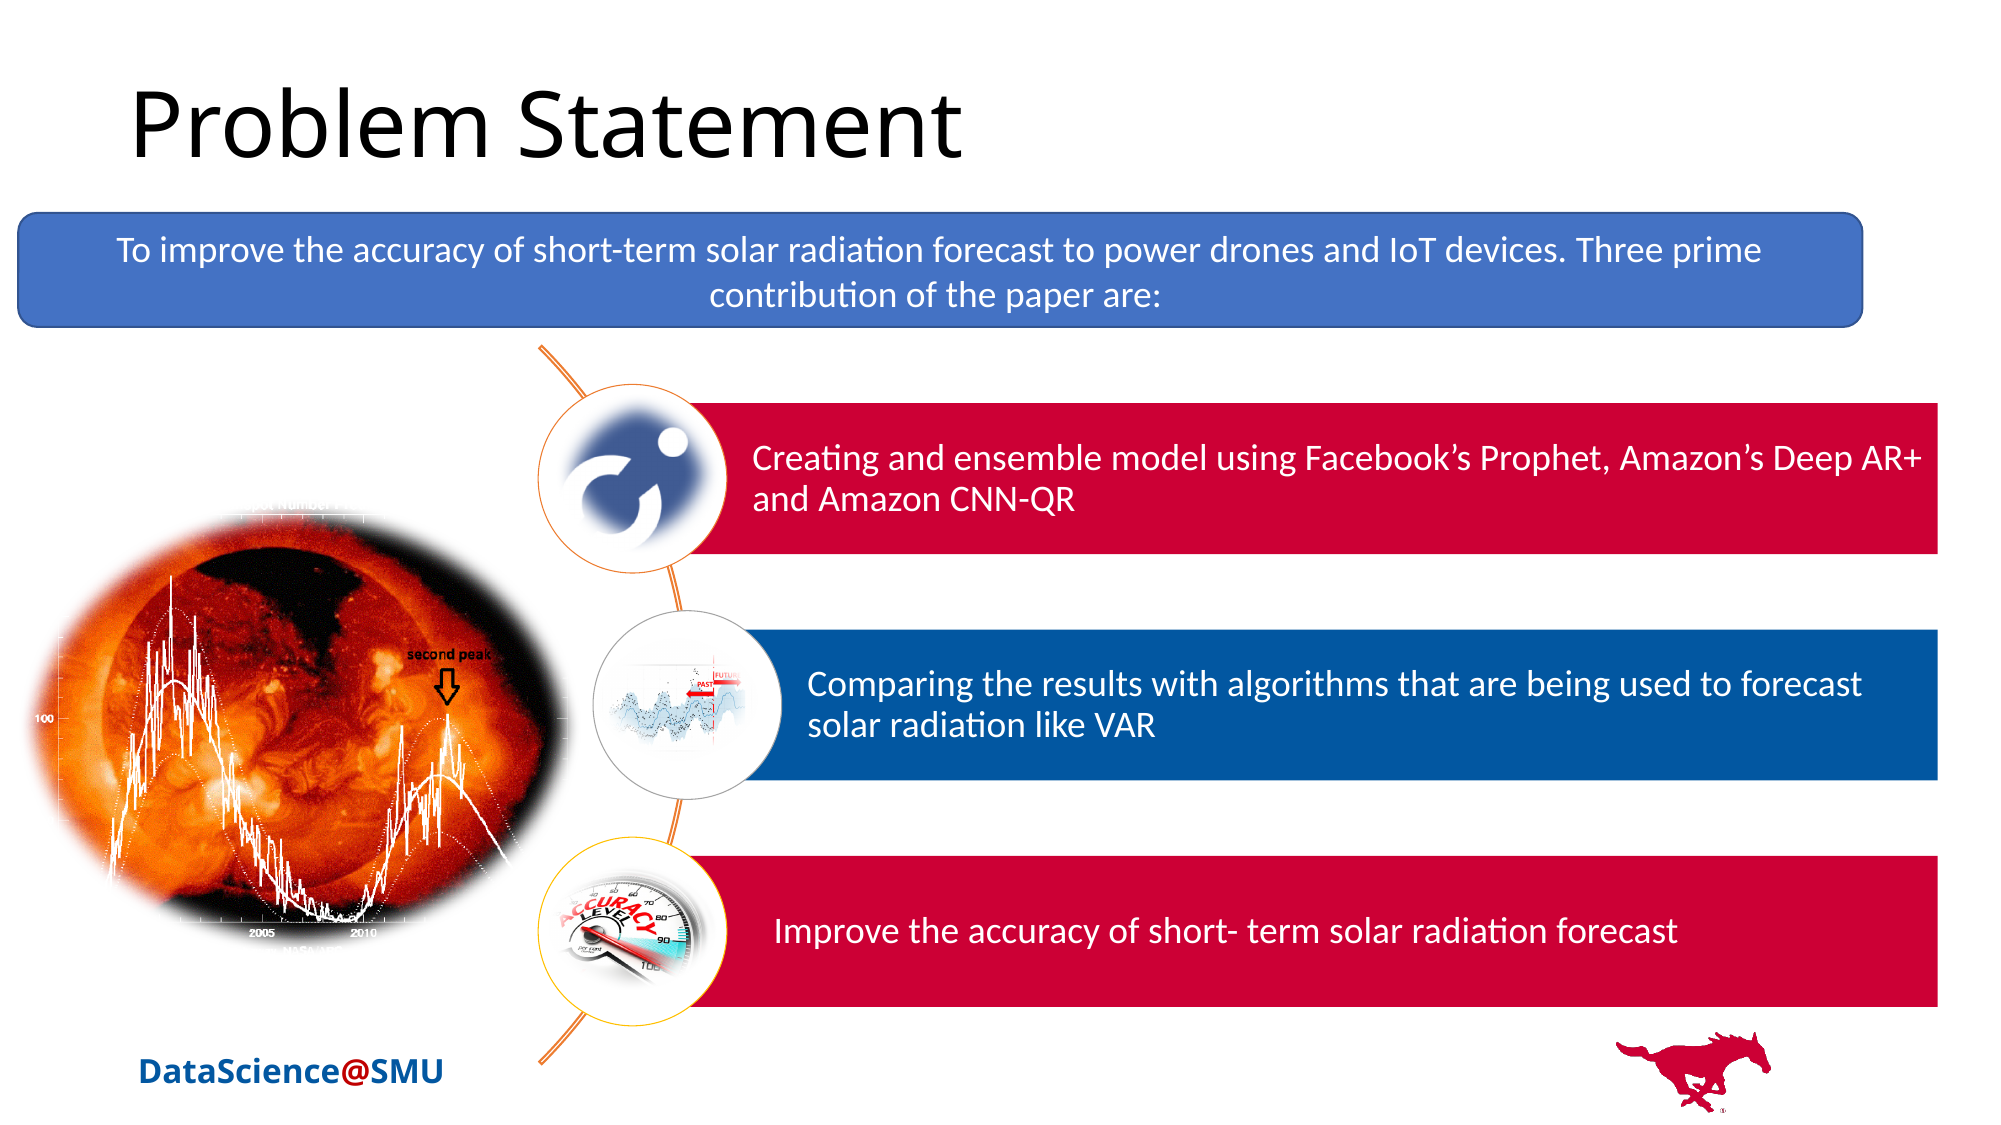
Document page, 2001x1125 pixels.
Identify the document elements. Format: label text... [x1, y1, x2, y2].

text_box To improve the accuracy of short-term solar radiation forecast to power drones and IoT devices. Three prime contribution of the paper are: [17, 211, 1864, 328]
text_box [527, 327, 1949, 1083]
picture [18, 390, 723, 994]
title Problem Statement [113, 18, 1839, 211]
picture [1616, 1083, 1771, 1113]
picture [590, 634, 765, 765]
